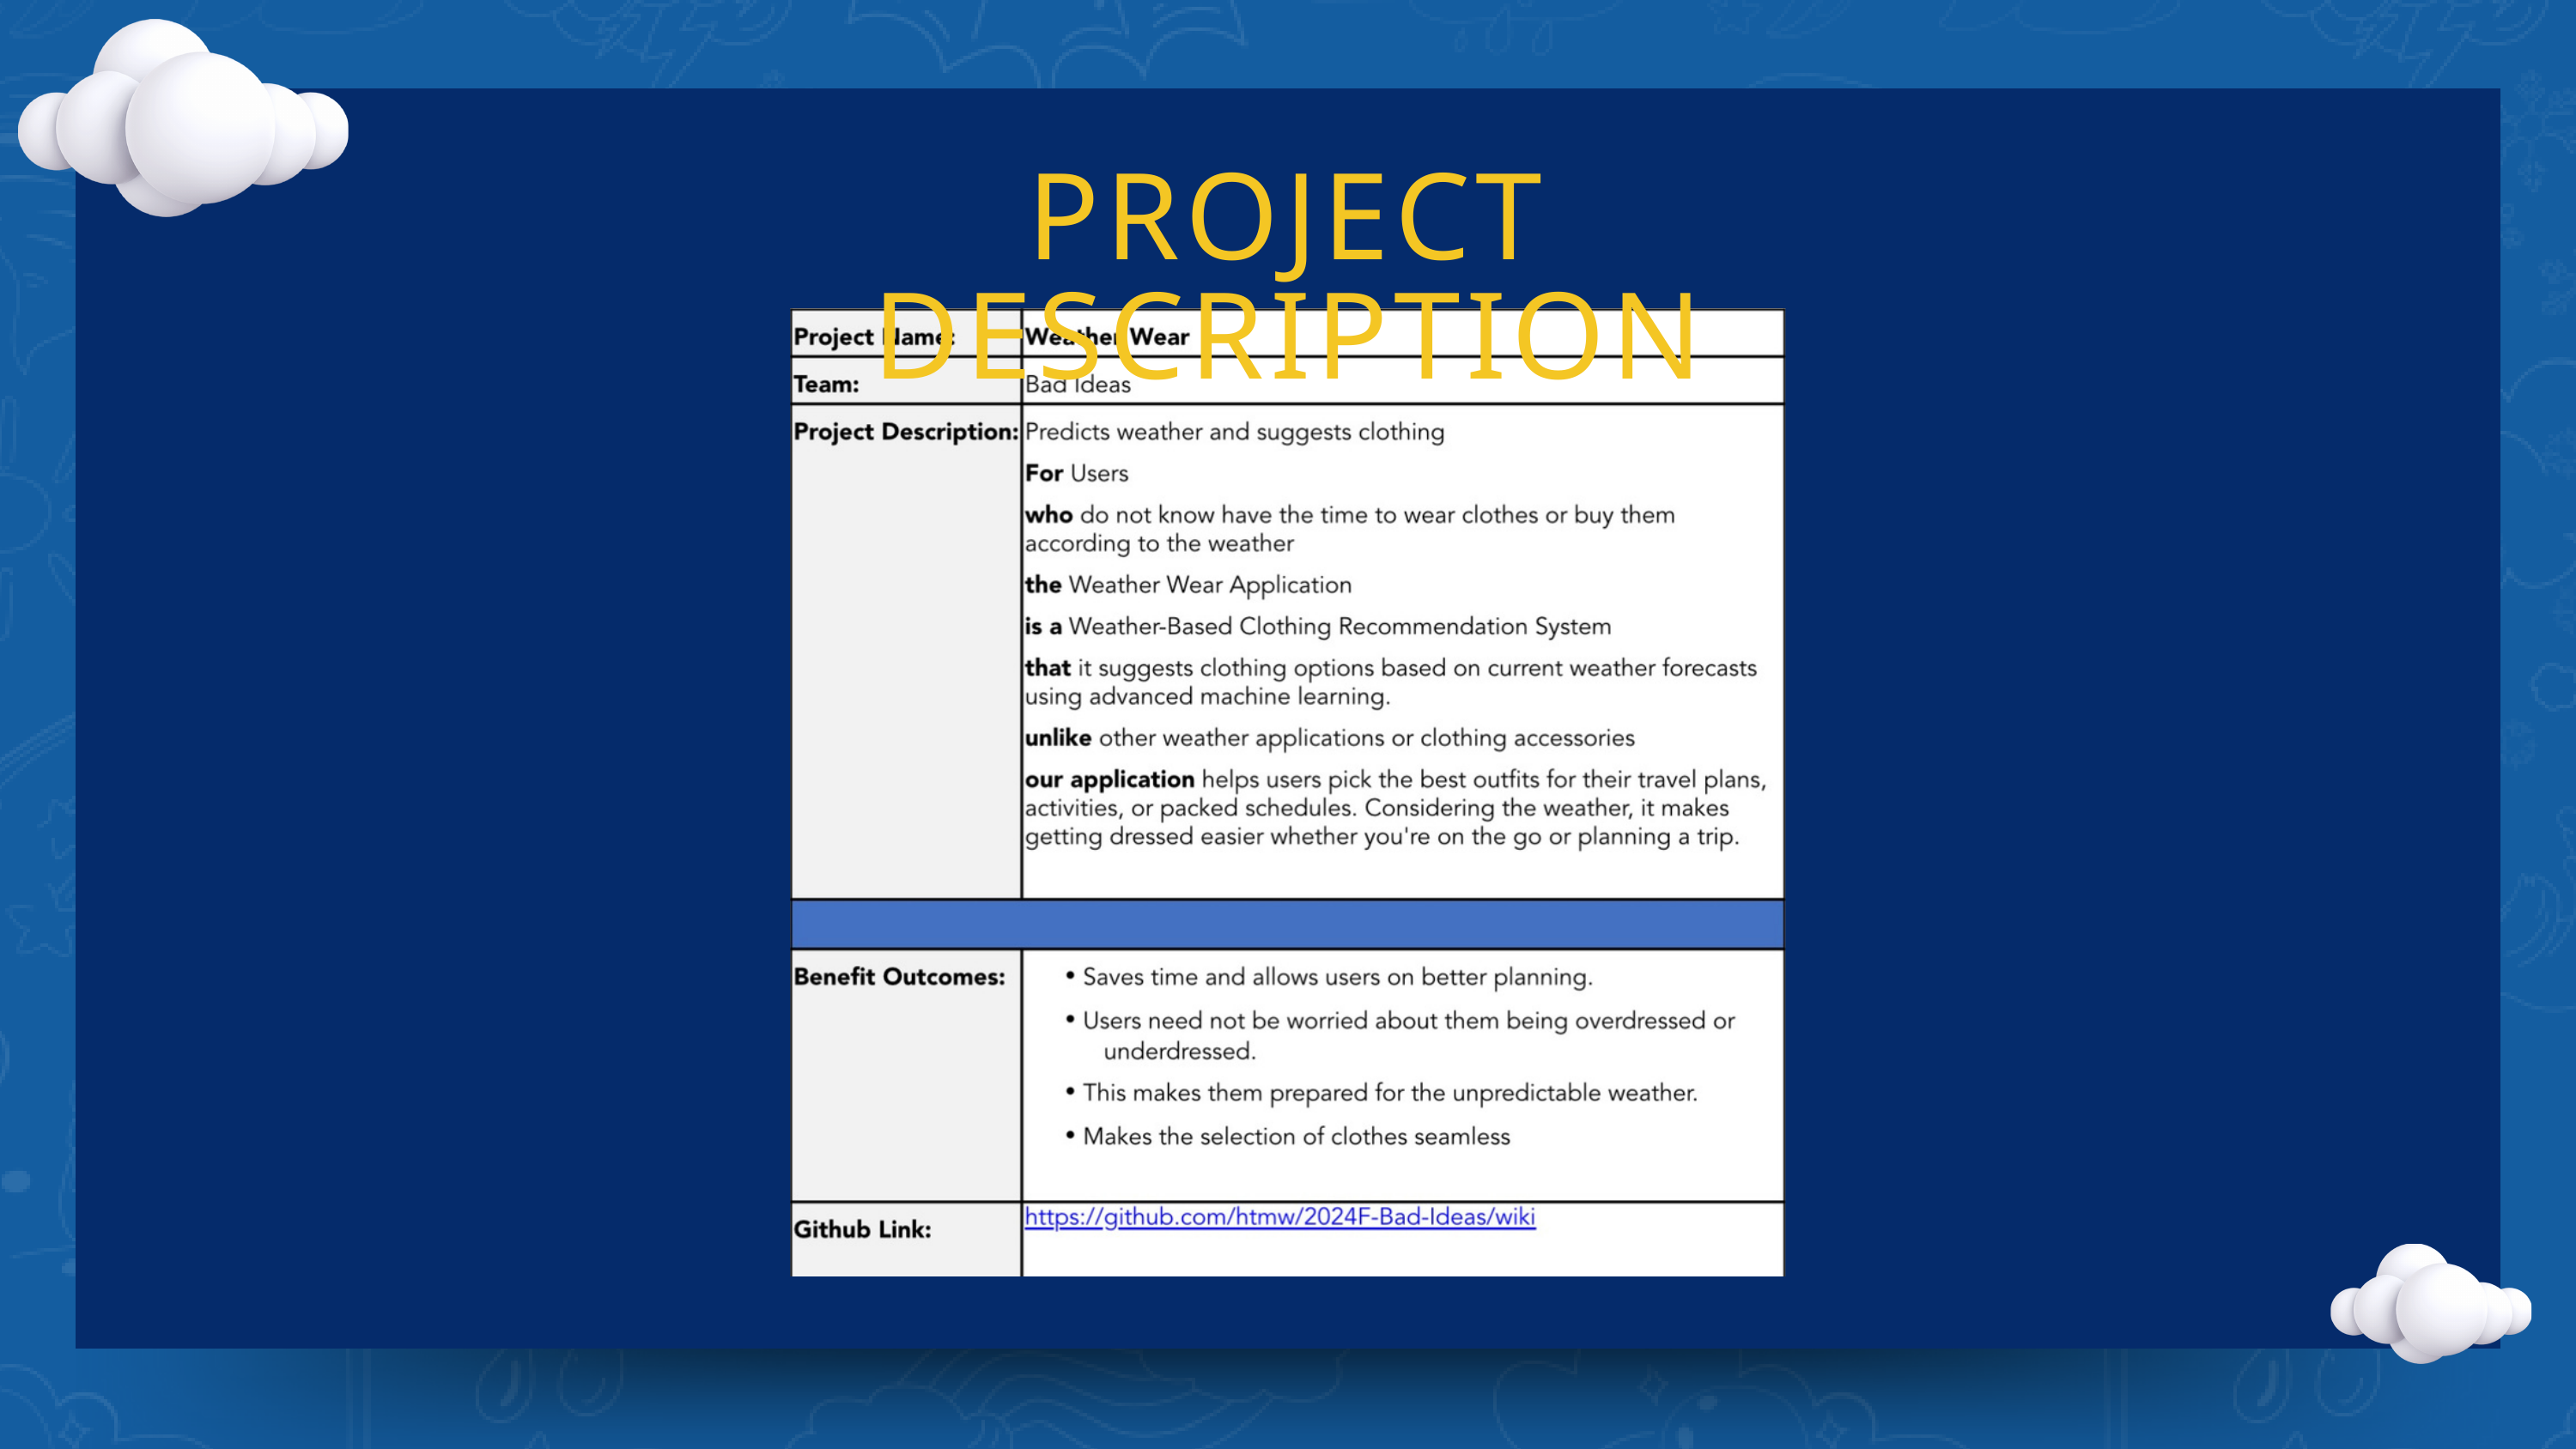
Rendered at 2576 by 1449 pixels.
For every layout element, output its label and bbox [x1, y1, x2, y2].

text_box [76, 88, 2500, 1449]
text_box [0, 0, 2576, 1449]
